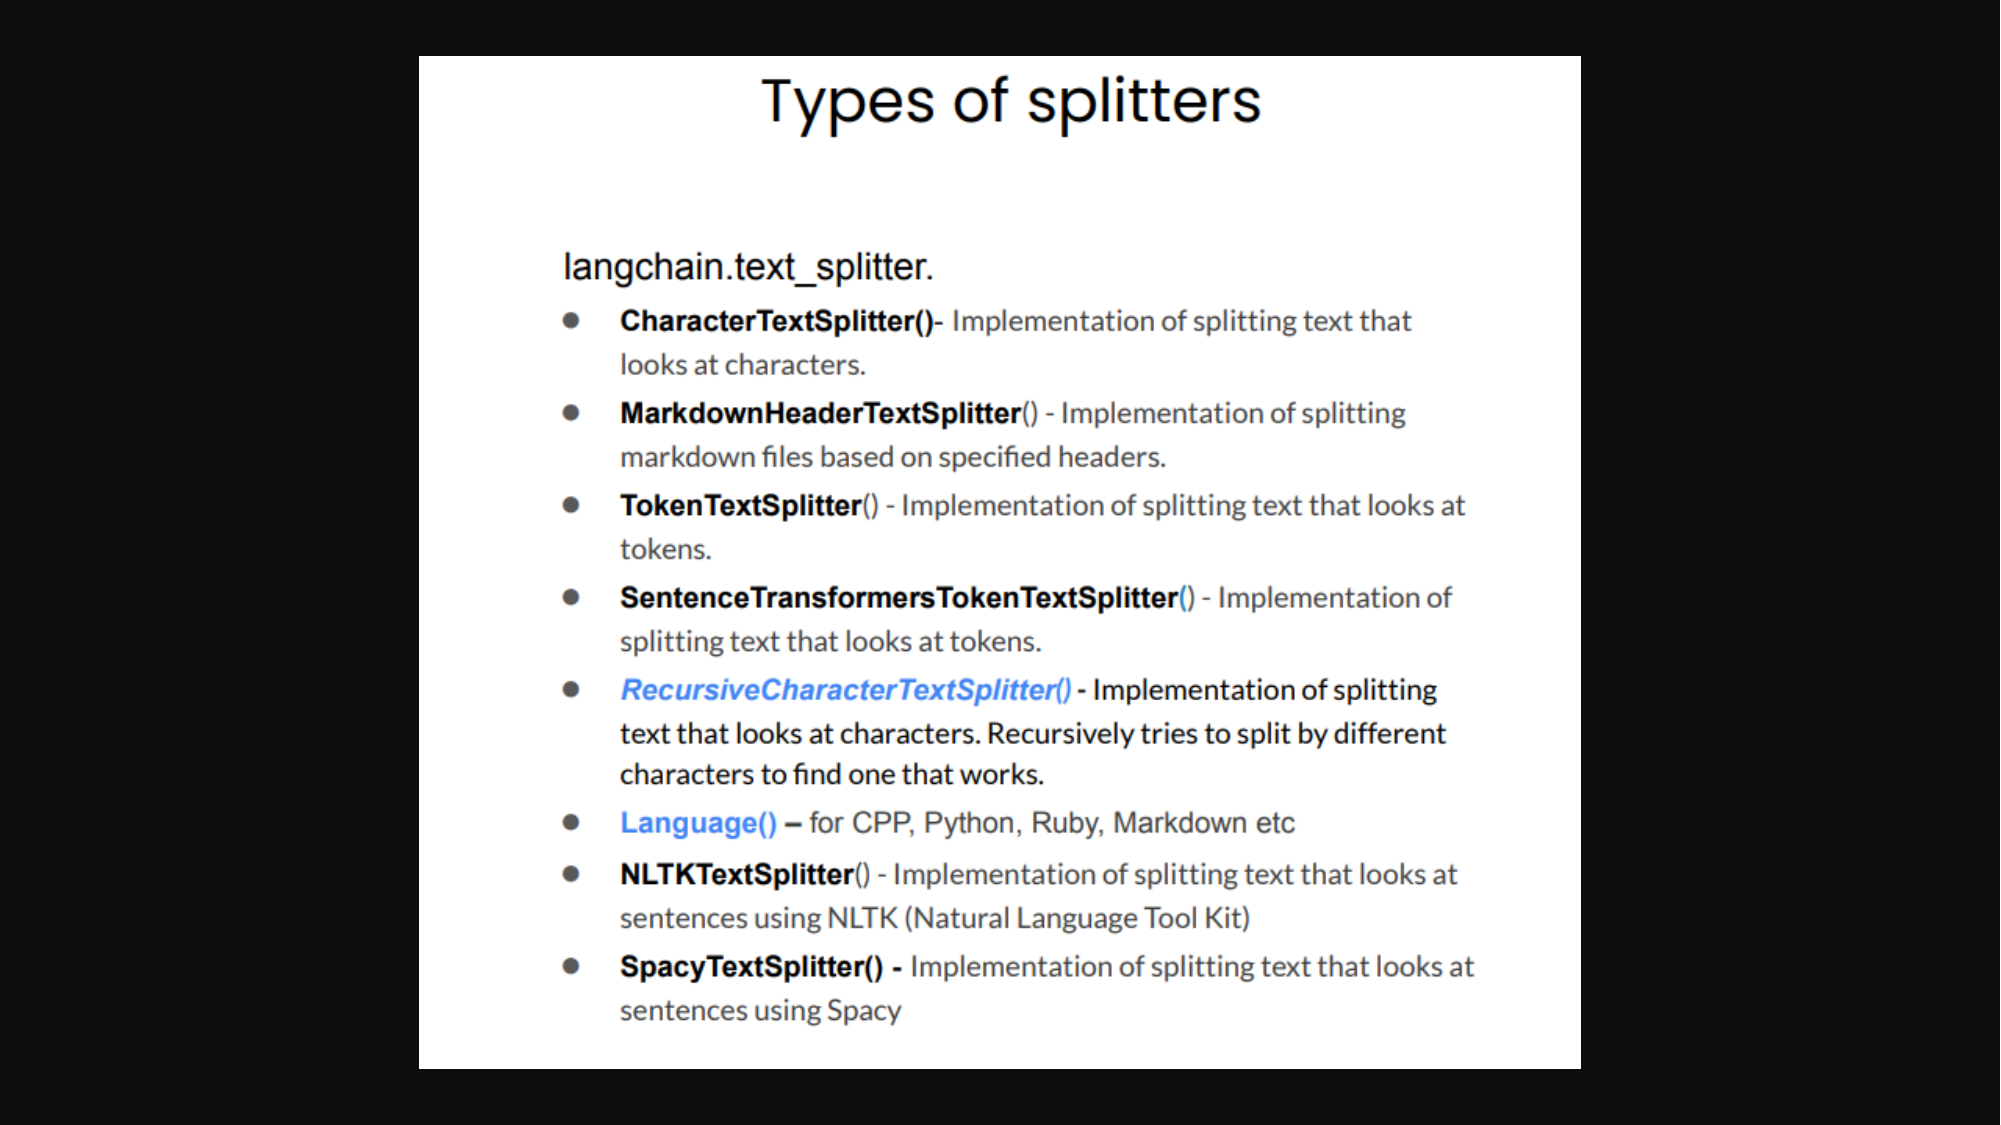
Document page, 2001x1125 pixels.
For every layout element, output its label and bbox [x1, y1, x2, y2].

picture [419, 56, 1581, 1069]
